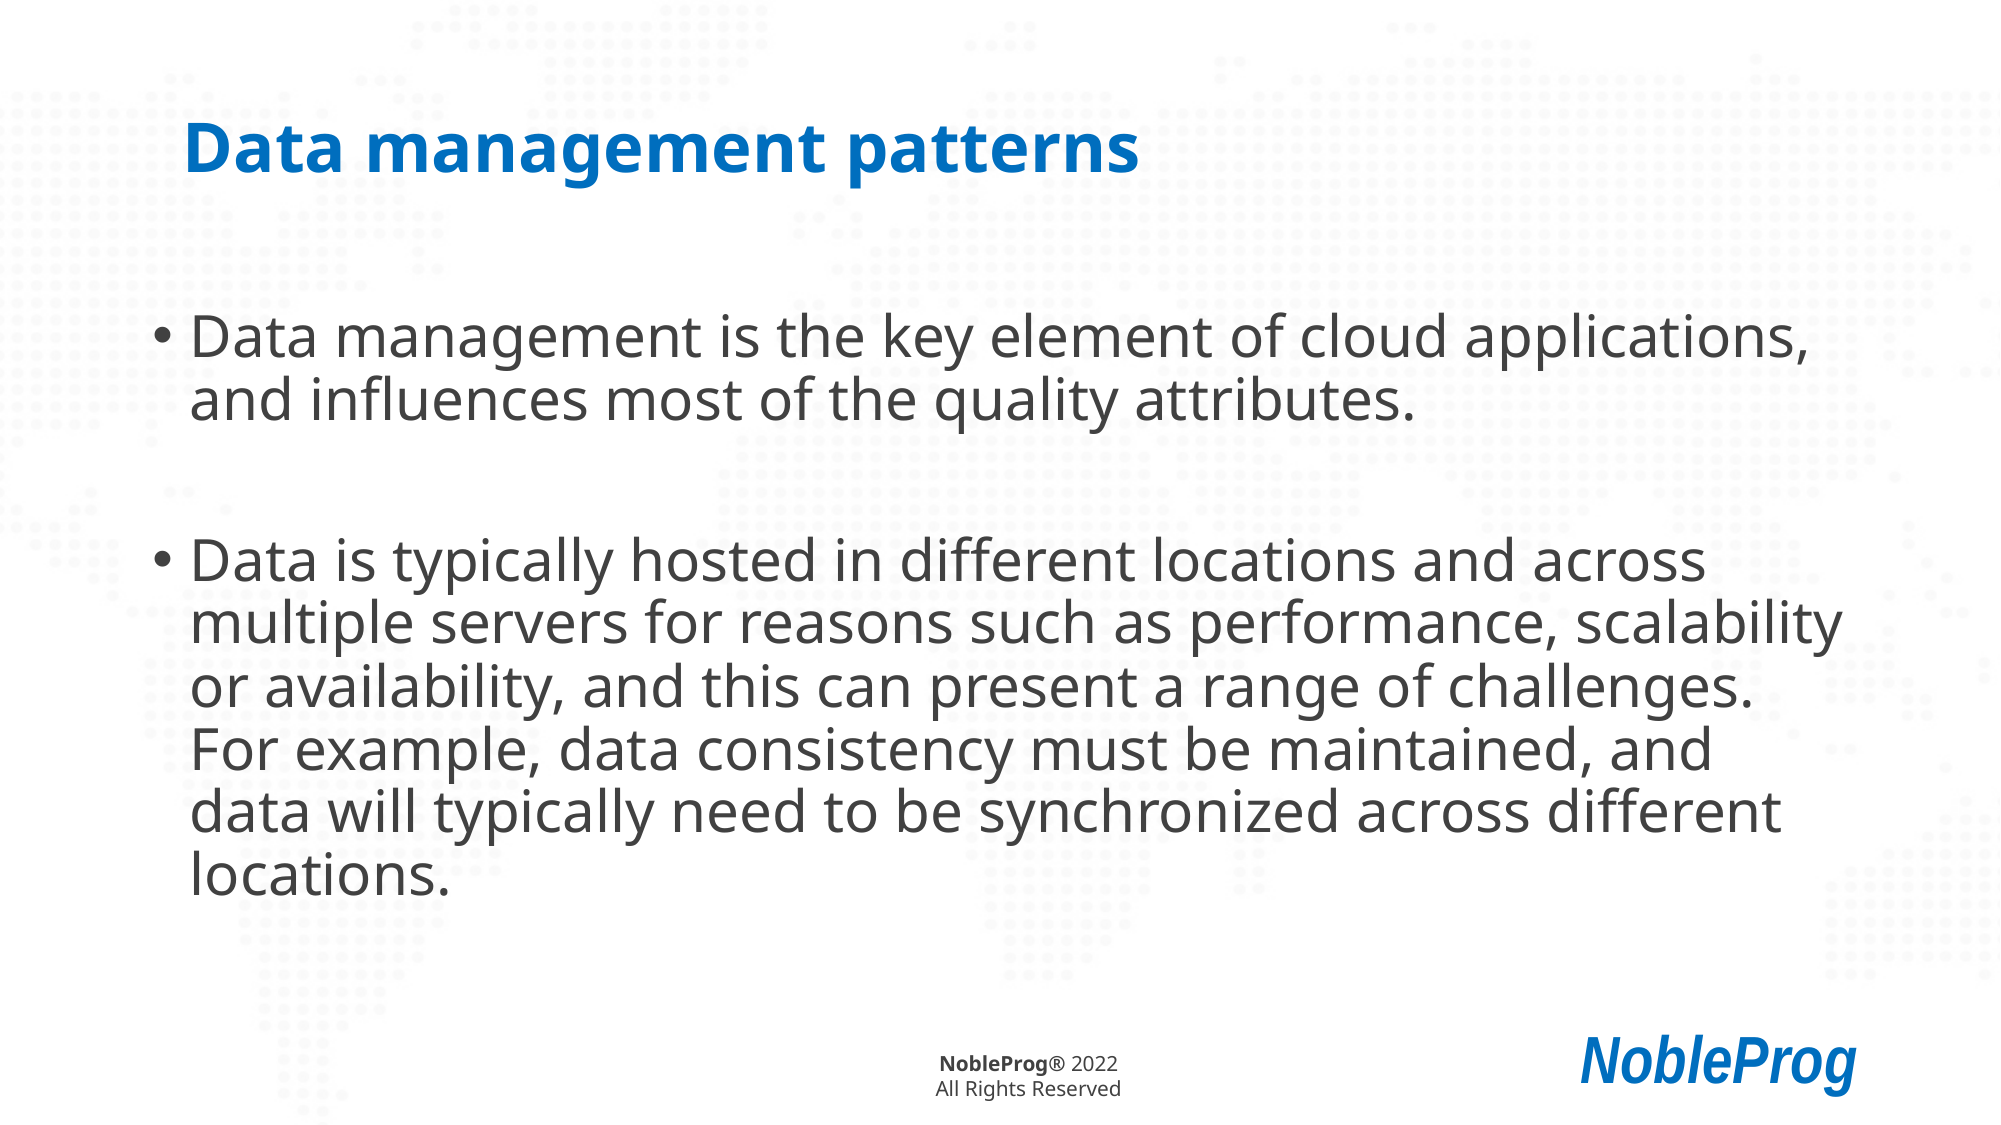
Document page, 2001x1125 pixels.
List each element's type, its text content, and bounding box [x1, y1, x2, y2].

title Data management patterns [168, 96, 1763, 278]
list Data management is the key element of cloud applications, and influences most of the quality attributes. Data is typically hosted in different locations and across multiple servers for reasons such as performance, scalability or availability, and this can present a range of challenges. For example, data consistency must be maintained, and data will typically need to be synchronized across different locations. [137, 299, 1863, 1014]
